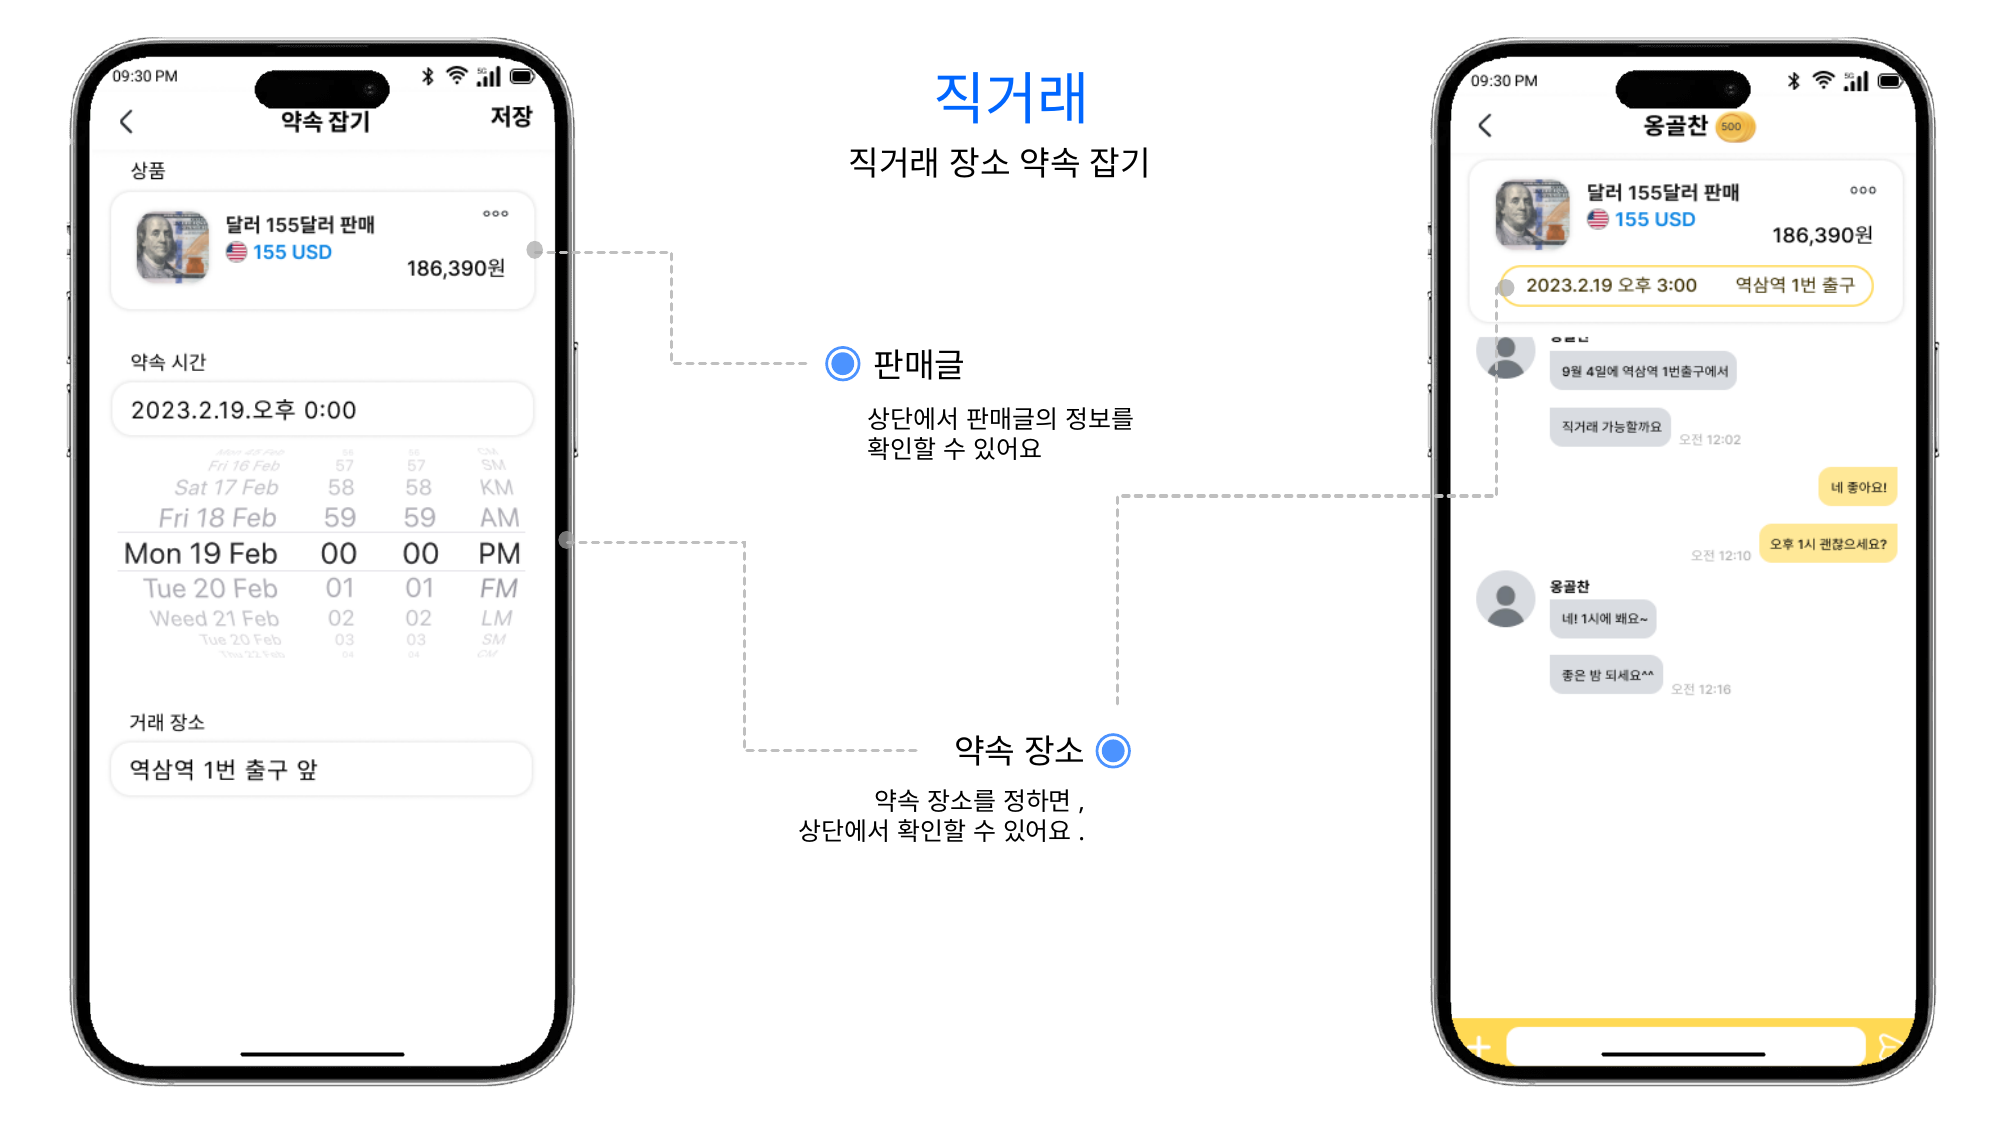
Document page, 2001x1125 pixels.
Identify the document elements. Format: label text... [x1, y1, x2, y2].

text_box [1099, 306, 1516, 686]
title 직거래 [917, 60, 1105, 134]
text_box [826, 347, 860, 380]
text_box 약속 장소를 정하면, 상단에서 확인할 수 있어요. [656, 778, 1100, 853]
text_box 약속 장소 [820, 723, 1101, 778]
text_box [1096, 734, 1130, 768]
text_box 상단에서 판매글의 정보를 확인할 수 있어요 [852, 395, 1099, 471]
picture [1409, 13, 1952, 1111]
picture [47, 13, 591, 1111]
text_box 직거래 장소 약속 잡기 [591, 134, 1409, 190]
text_box 판매글 [859, 336, 1099, 392]
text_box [526, 240, 809, 364]
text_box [558, 530, 922, 751]
